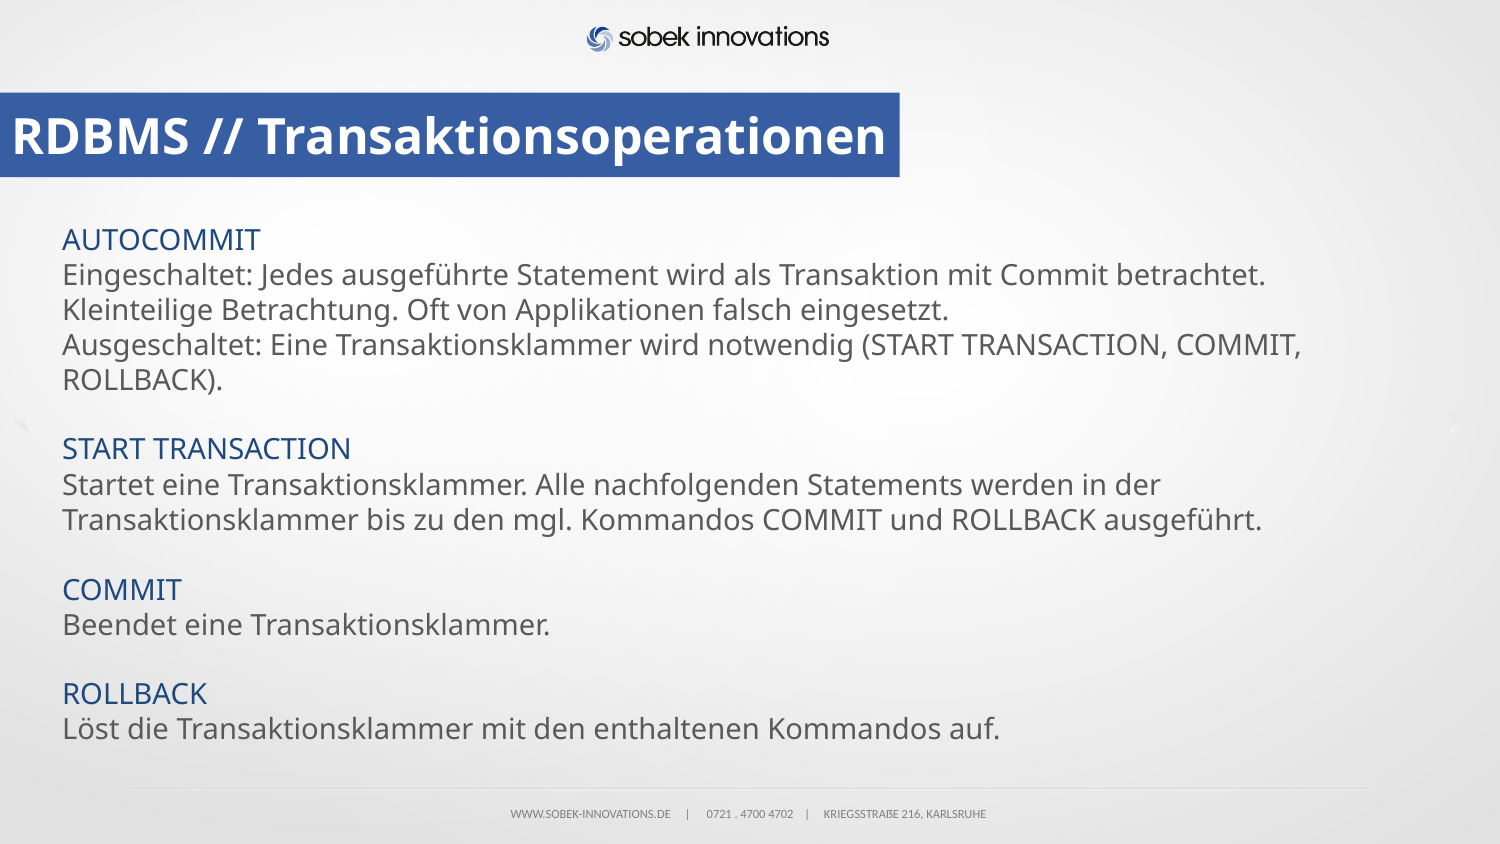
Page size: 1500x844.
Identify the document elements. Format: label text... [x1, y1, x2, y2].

picture [0, 0, 1500, 844]
list AUTOCOMMIT Eingeschaltet: Jedes ausgeführte Statement wird als Transaktion mit Commit betrachtet. Kleinteilige Betrachtung. Oft von Applikationen falsch eingesetzt. Ausgeschaltet: Eine Transaktionsklammer wird notwendig (START TRANSACTION, COMMIT, ROLLBACK). START TRANSACTION Startet eine Transaktionsklammer. Alle nachfolgenden Statements werden in der Transaktionsklammer bis zu den mgl. Kommandos COMMIT und ROLLBACK ausgeführt. COMMIT Beendet eine Transaktionsklammer. ROLLBACK Löst die Transaktionsklammer mit den enthaltenen Kommandos auf. [62, 221, 1449, 783]
title RDBMS // Transaktionsoperationen [0, 92, 900, 178]
